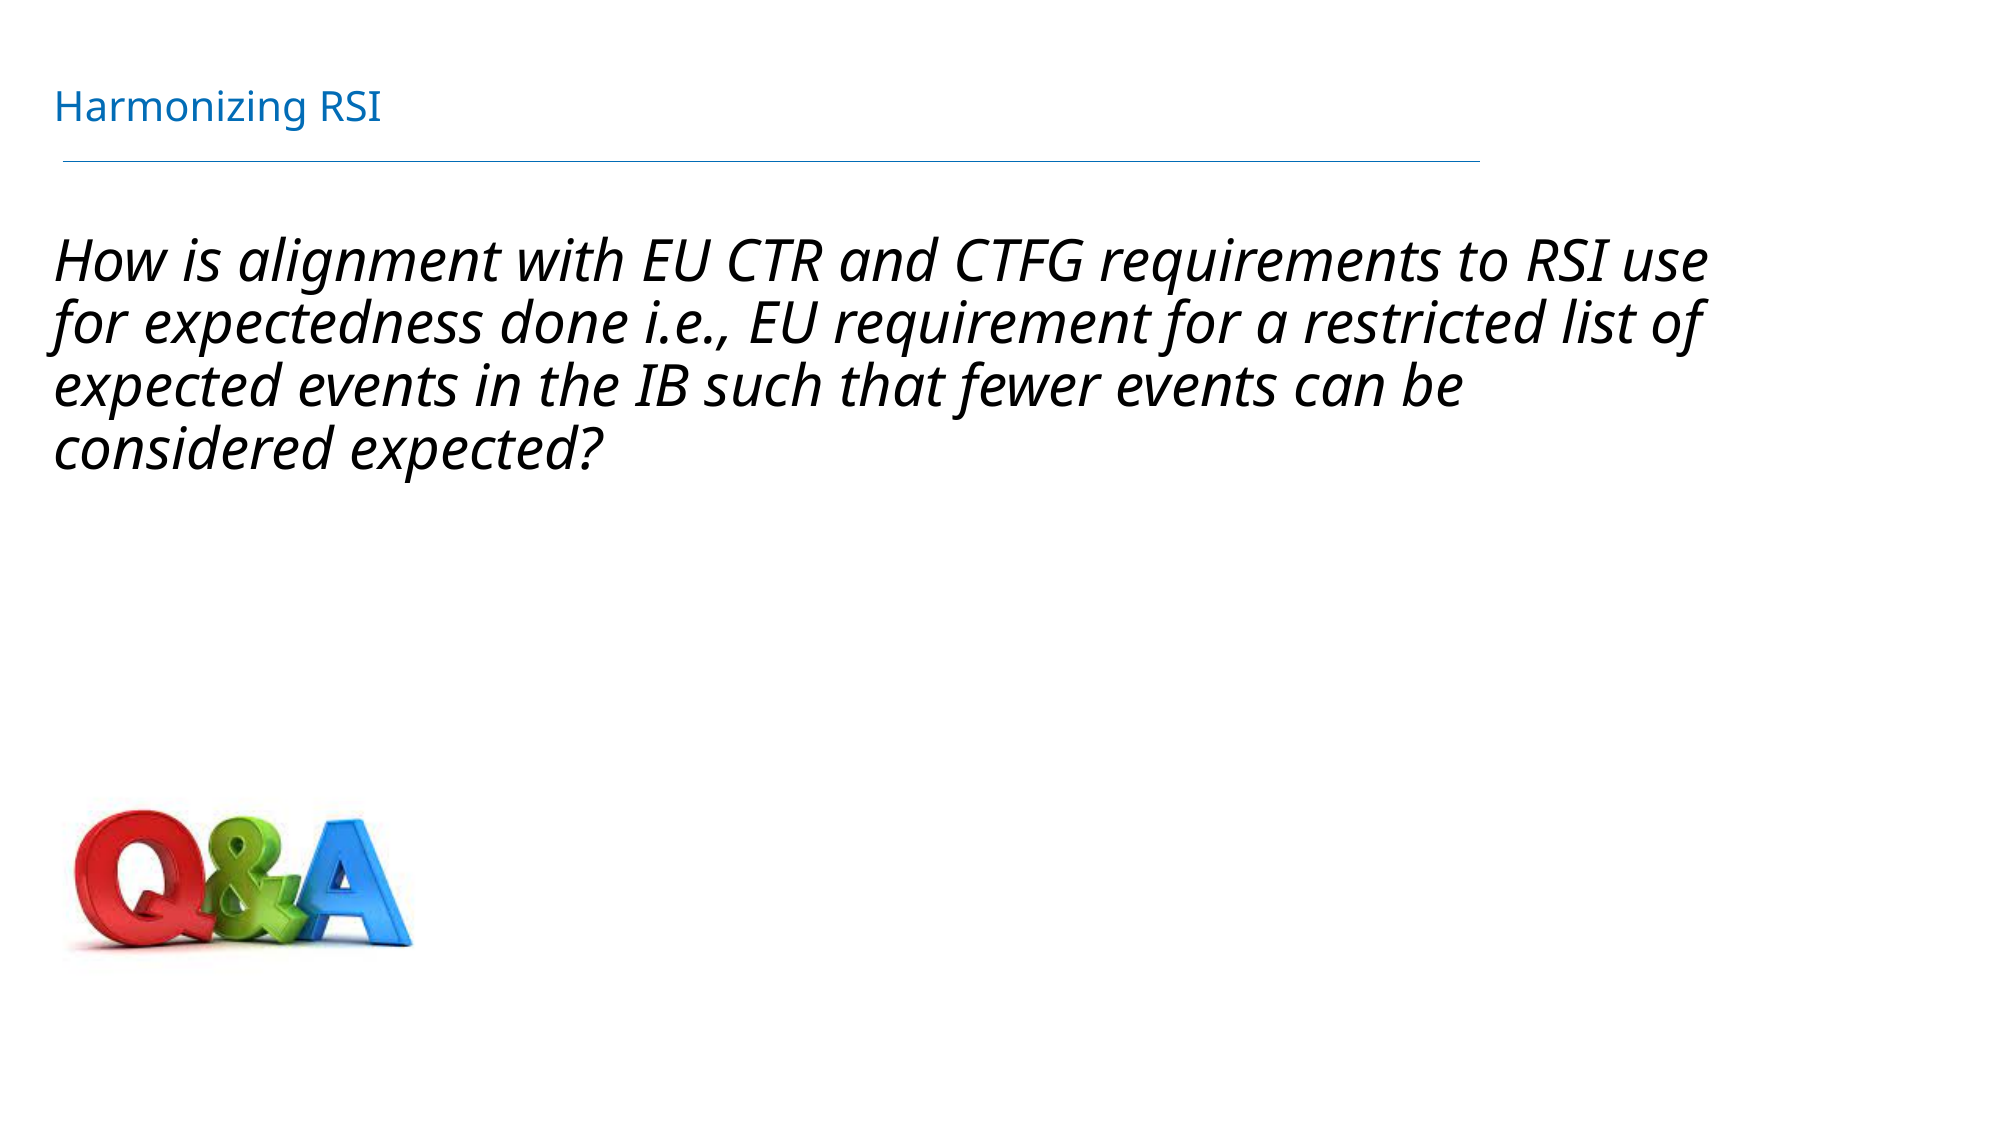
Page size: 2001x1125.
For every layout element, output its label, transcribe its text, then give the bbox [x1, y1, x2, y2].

list How is alignment with EU CTR and CTFG requirements to RSI use for expectedness done i.e., EU requirement for a restricted list of expected events in the IB such that fewer events can be considered expected? [38, 223, 1770, 1115]
title Harmonizing RSI [38, 54, 1768, 162]
picture [38, 748, 444, 1053]
